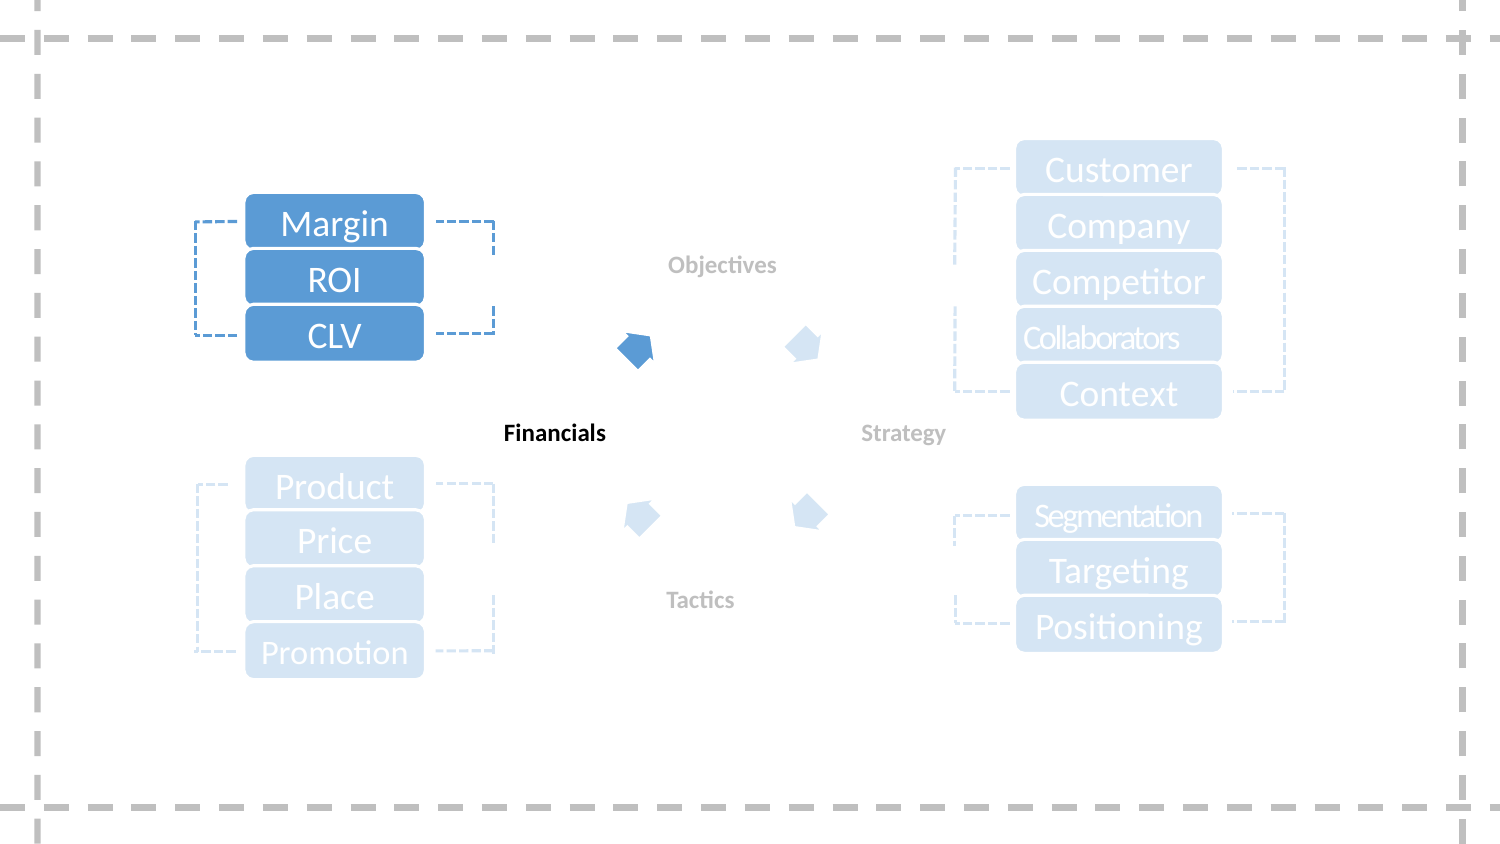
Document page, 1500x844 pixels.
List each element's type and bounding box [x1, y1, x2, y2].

text_box [492, 242, 953, 620]
text_box [193, 138, 1285, 680]
text_box [149, 453, 1392, 769]
text_box [660, 119, 1324, 449]
